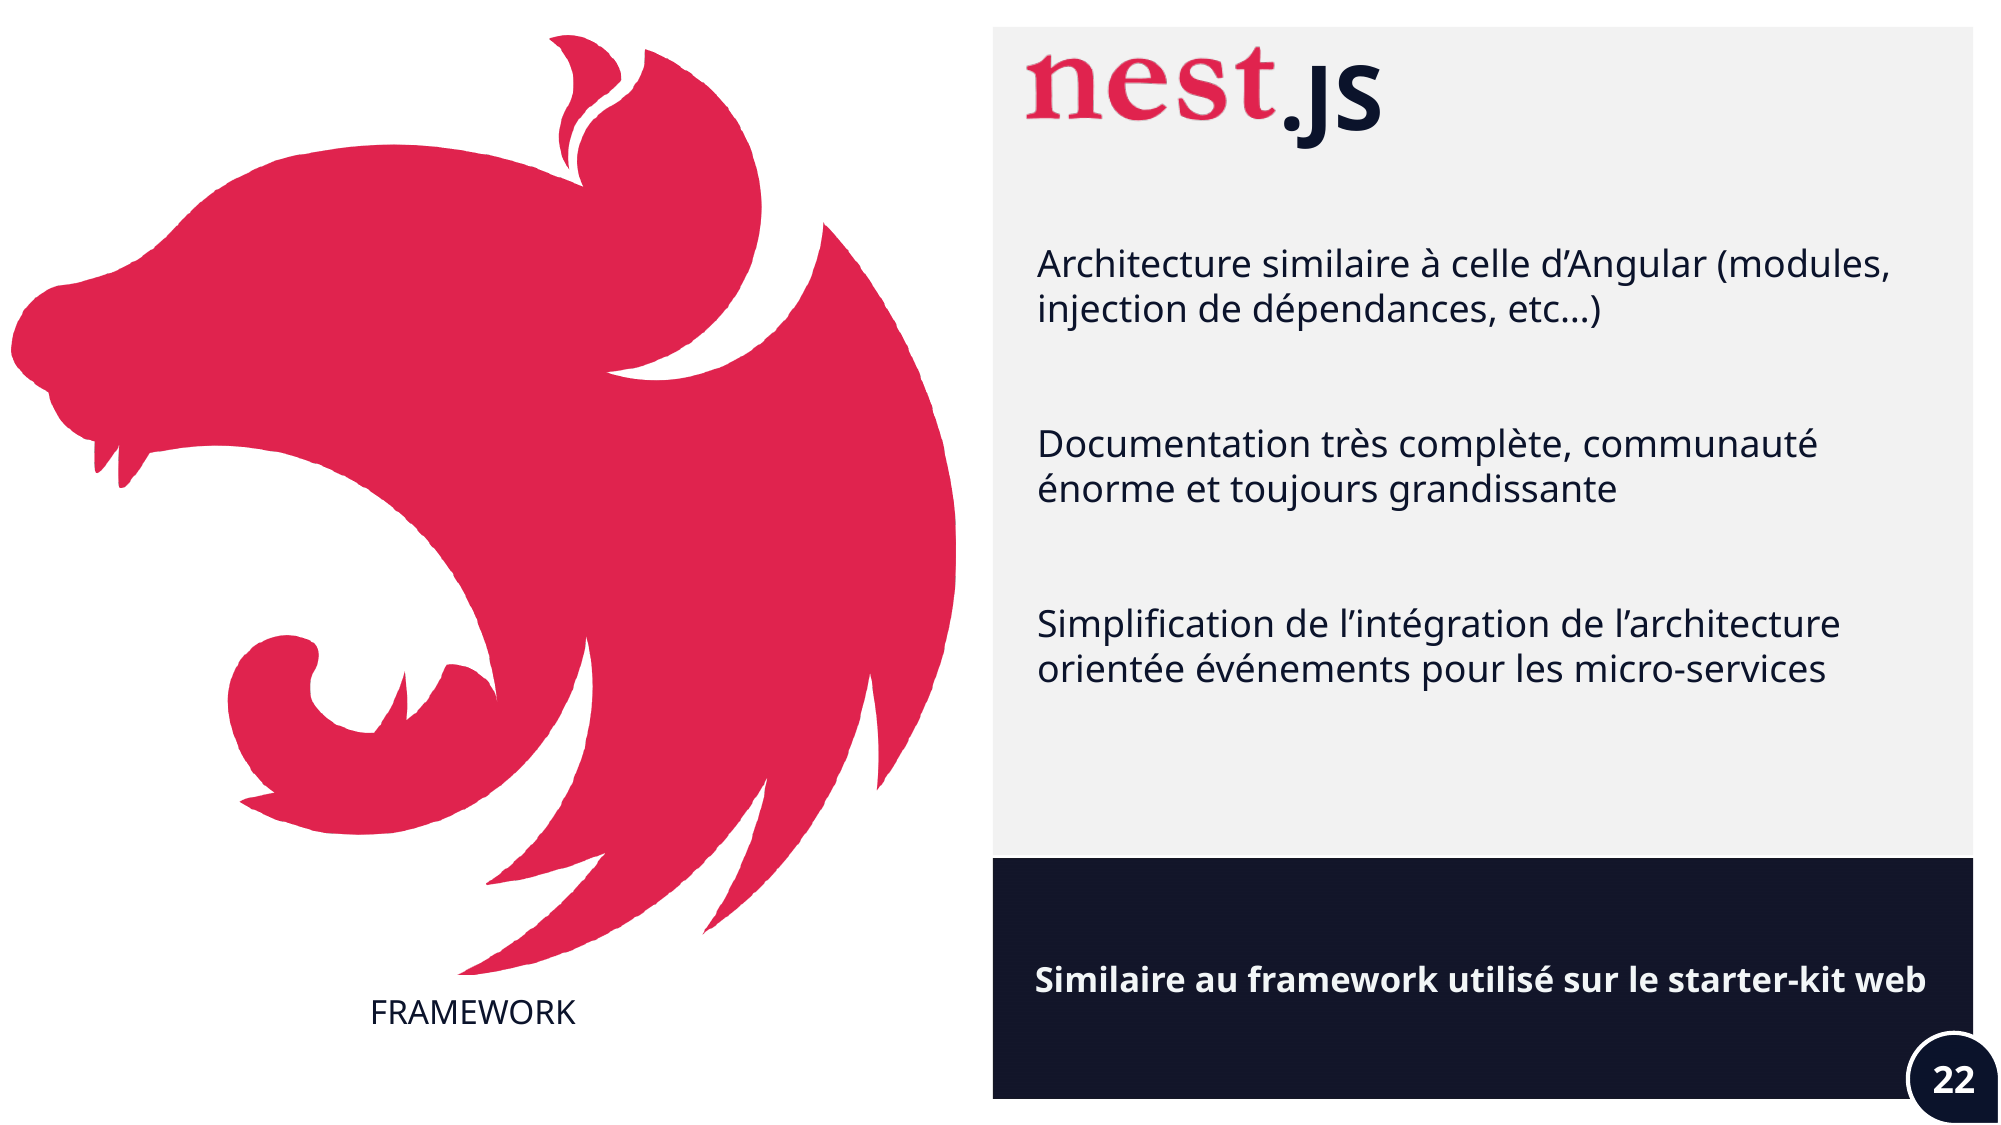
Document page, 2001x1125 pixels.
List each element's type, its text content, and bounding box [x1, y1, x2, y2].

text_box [991, 858, 1974, 1099]
picture [10, 35, 957, 975]
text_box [992, 26, 1974, 856]
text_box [1907, 1032, 2000, 1125]
list FRAMEWORK [10, 980, 935, 1047]
